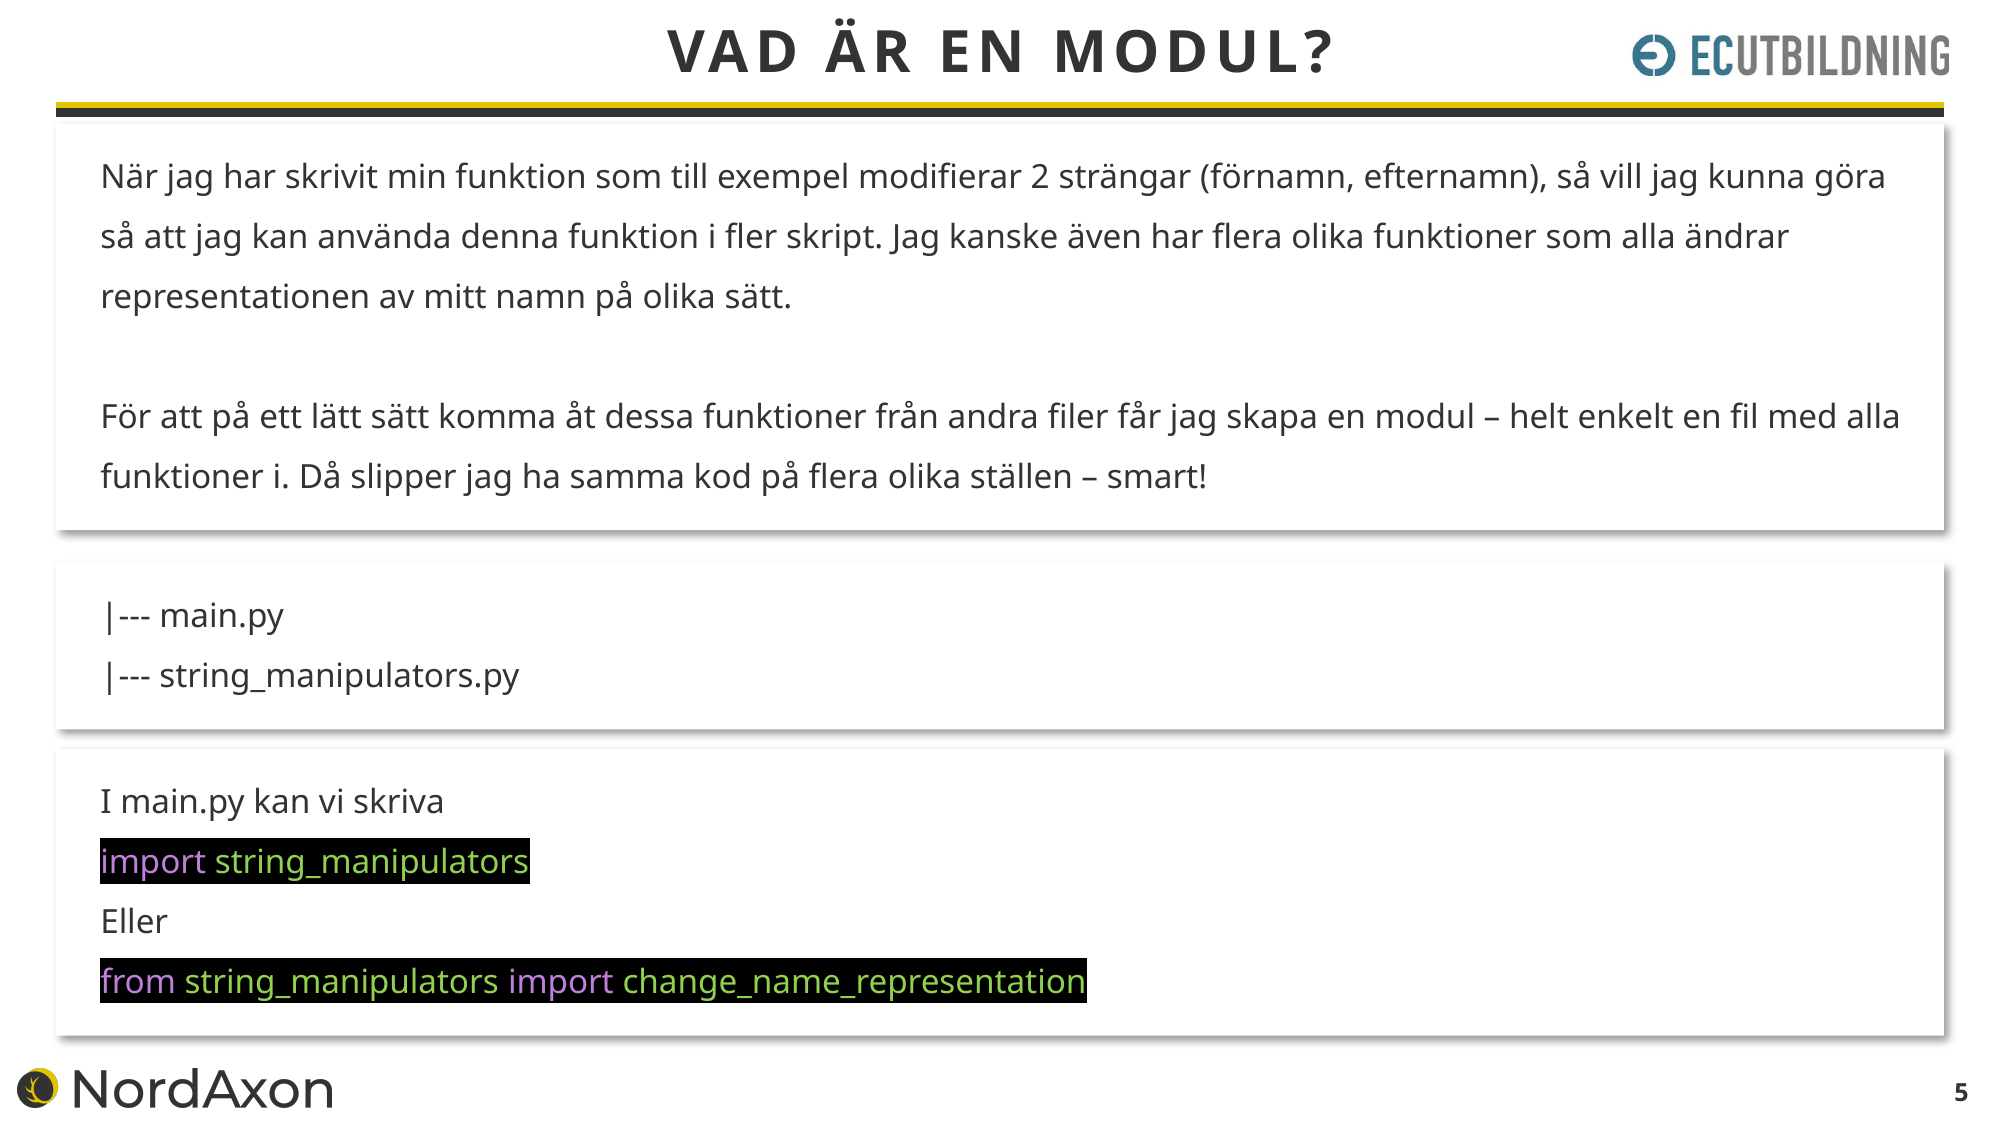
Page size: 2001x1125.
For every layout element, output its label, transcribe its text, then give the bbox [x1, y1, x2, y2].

list VAD ÄR EN MODUL? [0, 0, 2000, 107]
slide_number 5 [1922, 1063, 2000, 1123]
text_box |--- main.py |--- string_manipulators.py [55, 562, 1944, 730]
picture [17, 1068, 332, 1108]
text_box I main.py kan vi skriva import string_manipulators Eller from string_manipulators import change_name_representation [55, 748, 1944, 1036]
text_box När jag har skrivit min funktion som till exempel modifierar 2 strängar (förnamn, efternamn), så vill jag kunna göra så att jag kan använda denna funktion i fler skript. Jag kanske även har flera olika funktioner som alla ändrar representationen av mitt namn på olika sätt. För att på ett lätt sätt komma åt dessa funktioner från andra filer får jag skapa en modul – helt enkelt en fil med alla funktioner i. Då slipper jag ha samma kod på flera olika ställen – smart! [55, 123, 1944, 531]
picture [1624, 20, 1962, 86]
